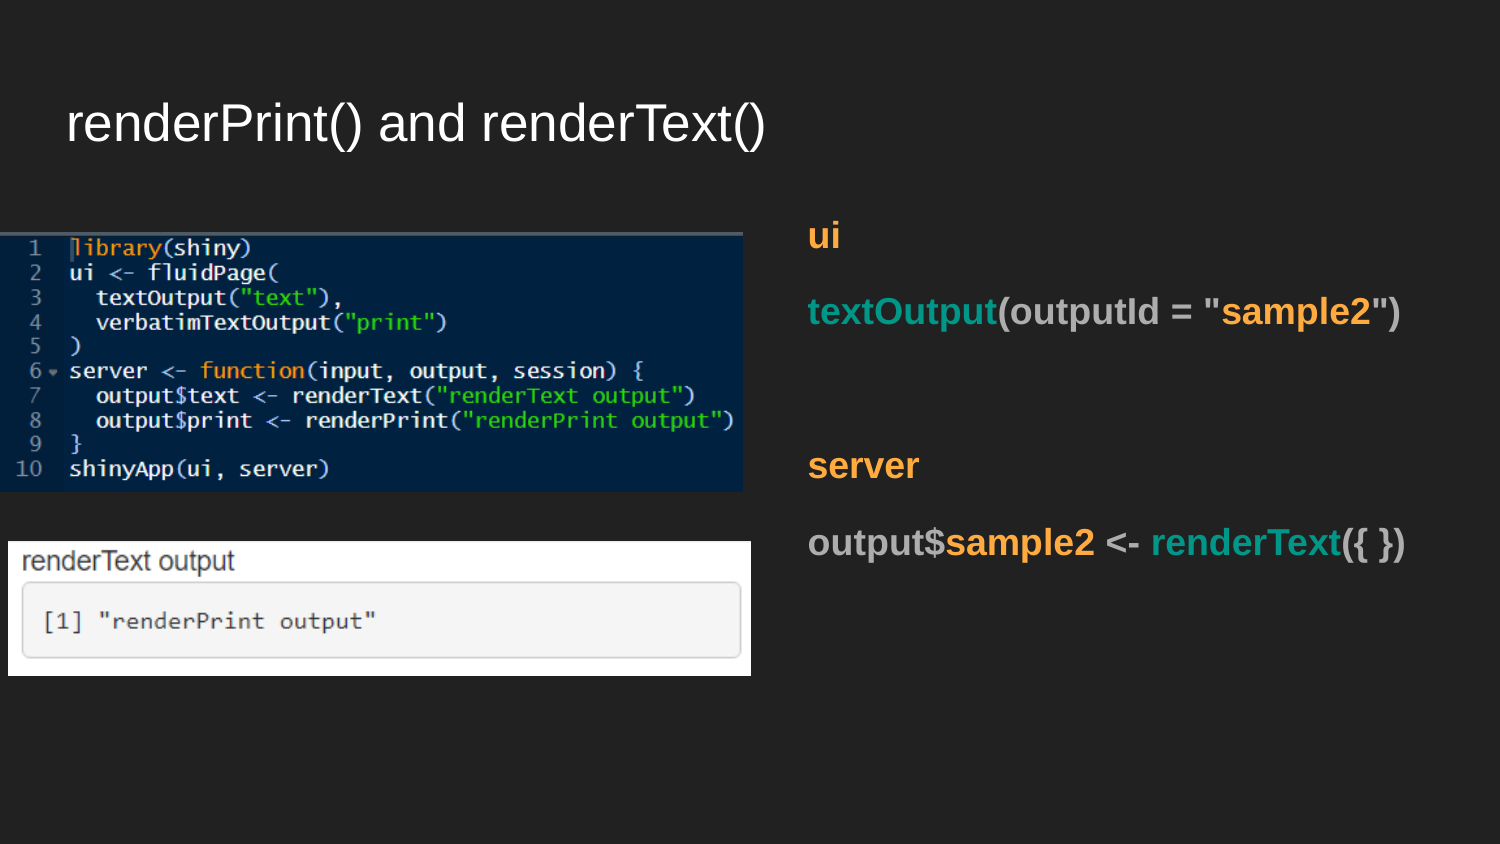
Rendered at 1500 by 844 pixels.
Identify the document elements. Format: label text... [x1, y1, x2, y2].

picture [7, 541, 751, 677]
list ui textOutput(outputId = "sample2") server output$sample2 <- renderText({ }) [792, 189, 1449, 750]
picture [0, 232, 743, 492]
title renderPrint() and renderText() [51, 72, 1449, 167]
